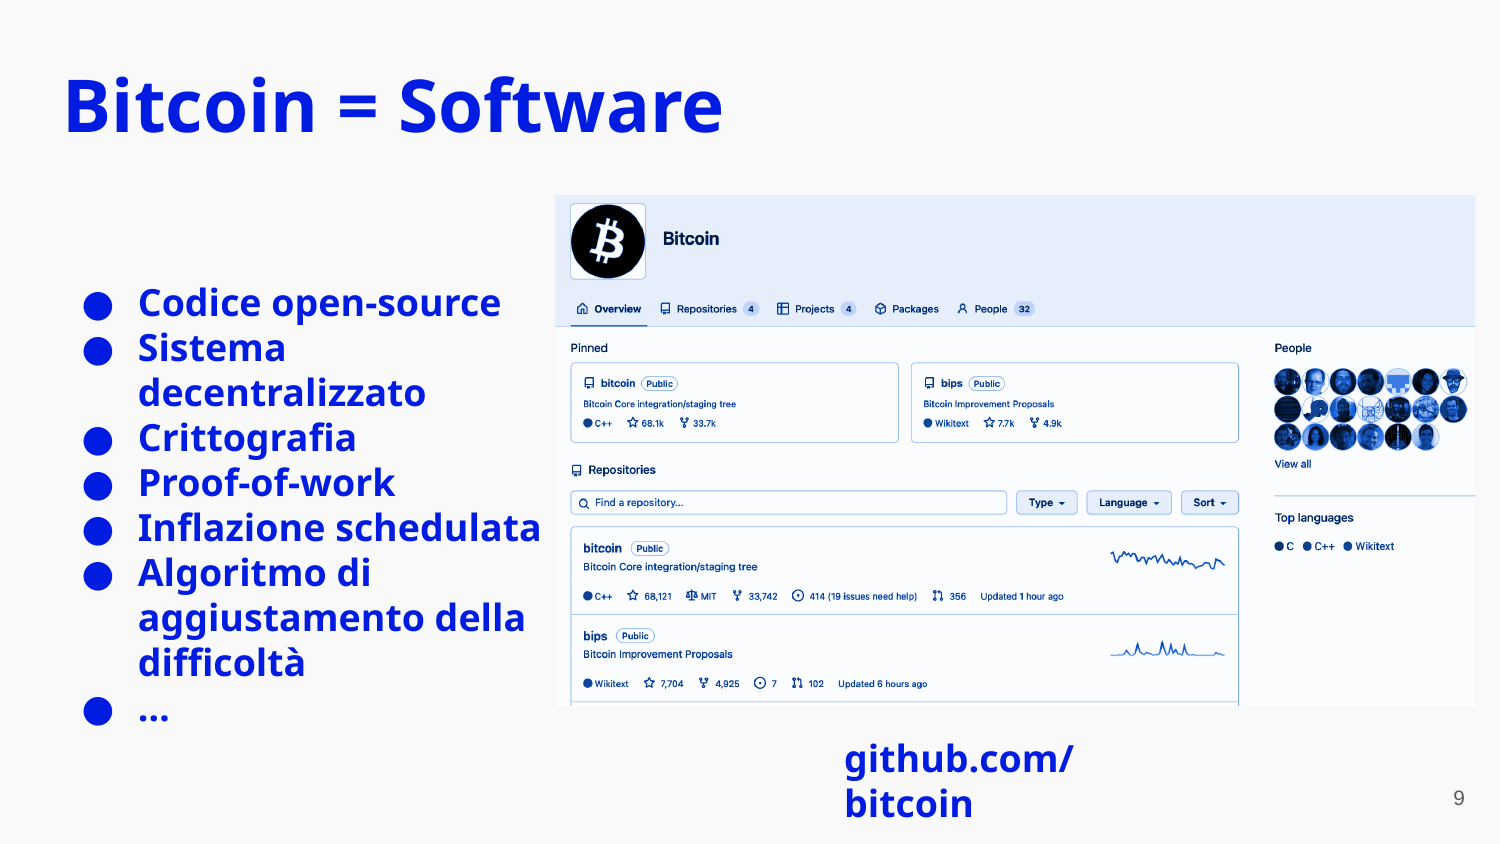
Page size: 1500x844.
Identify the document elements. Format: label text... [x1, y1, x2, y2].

text_box Bitcoin = Software [47, 44, 1048, 162]
text_box github.com/bitcoin [829, 720, 1202, 841]
slide_number ‹#› [1389, 764, 1480, 830]
picture [555, 195, 1476, 706]
text_box Codice open-source Sistema decentralizzato Crittografia Proof-of-work Inflazione schedulata Algoritmo di aggiustamento della difficoltà … [47, 264, 577, 745]
